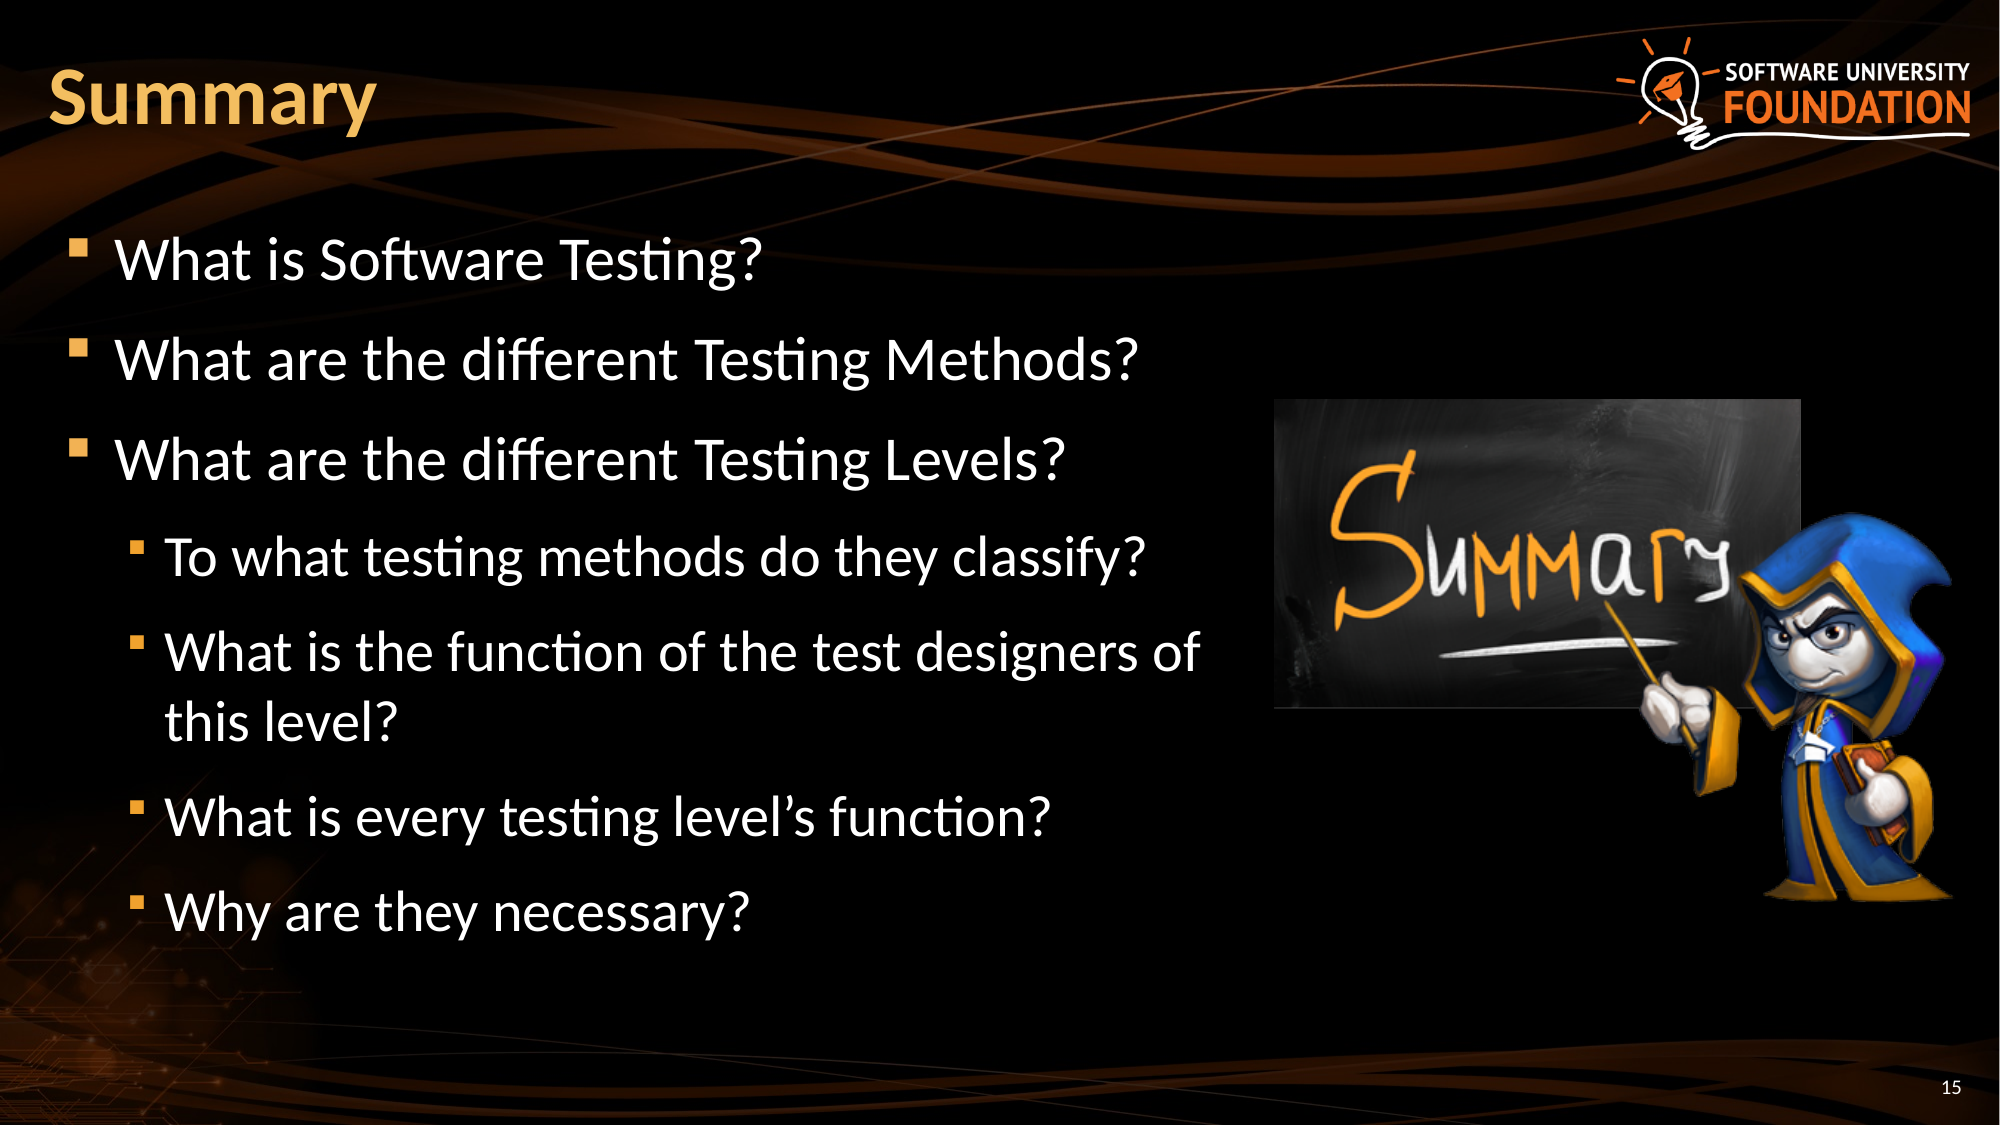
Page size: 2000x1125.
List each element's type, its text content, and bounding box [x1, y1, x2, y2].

picture [0, 0, 2000, 1125]
title Summary [30, 6, 1602, 189]
slide_number 15 [1897, 1070, 1968, 1103]
list What is Software Testing? What are the different Testing Methods? What are the different Testing Levels? To what testing methods do they classify? What is the function of the test designers of this level? What is every testing level’s function? Why are they necessary? [46, 212, 1278, 975]
